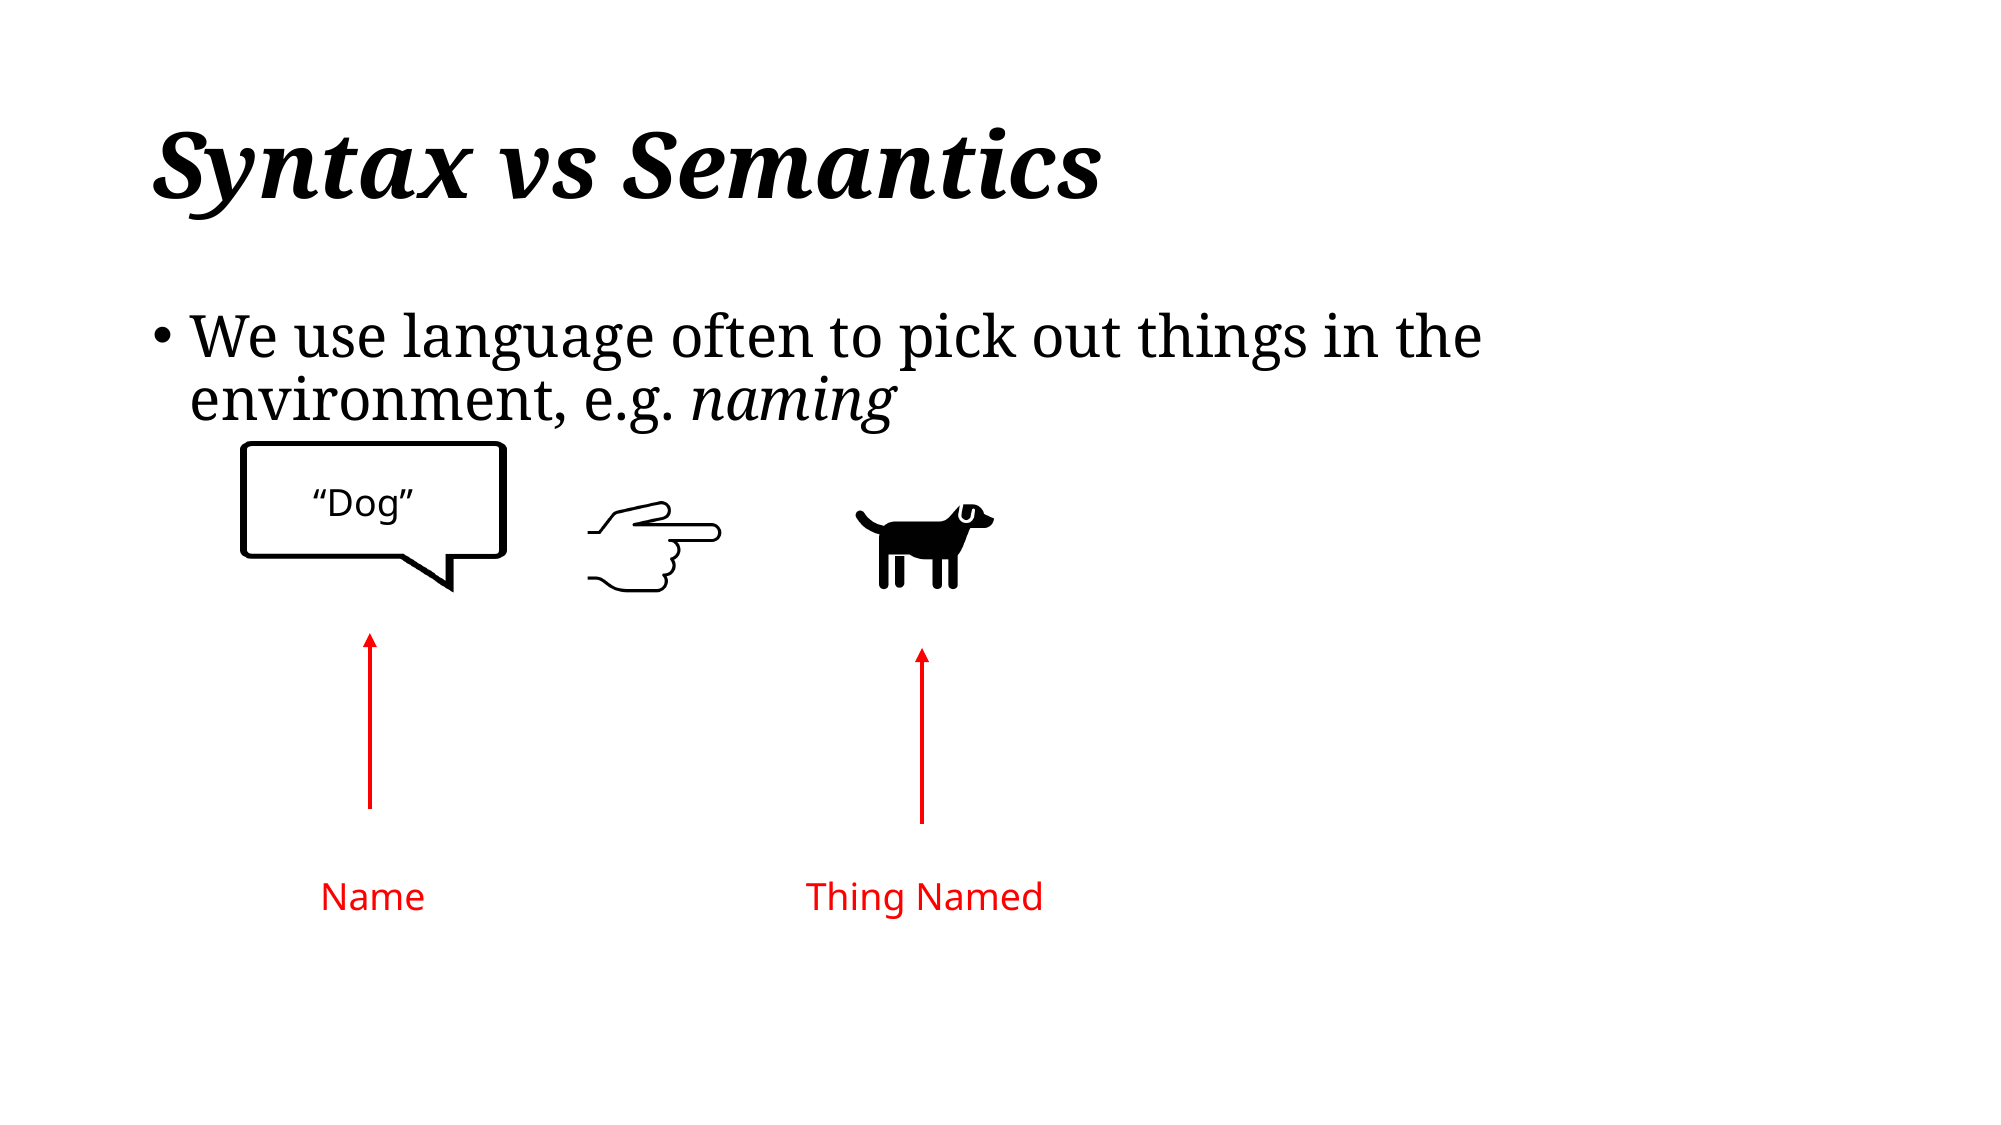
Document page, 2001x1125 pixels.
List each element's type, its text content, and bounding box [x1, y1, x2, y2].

picture [183, 399, 562, 634]
picture [577, 471, 729, 623]
list We use language often to pick out things in the environment, e.g. naming [137, 299, 1863, 1014]
text_box Name [305, 865, 441, 925]
text_box Thing Named [790, 865, 1059, 925]
title Syntax vs Semantics [137, 59, 1863, 278]
picture [849, 471, 1001, 623]
